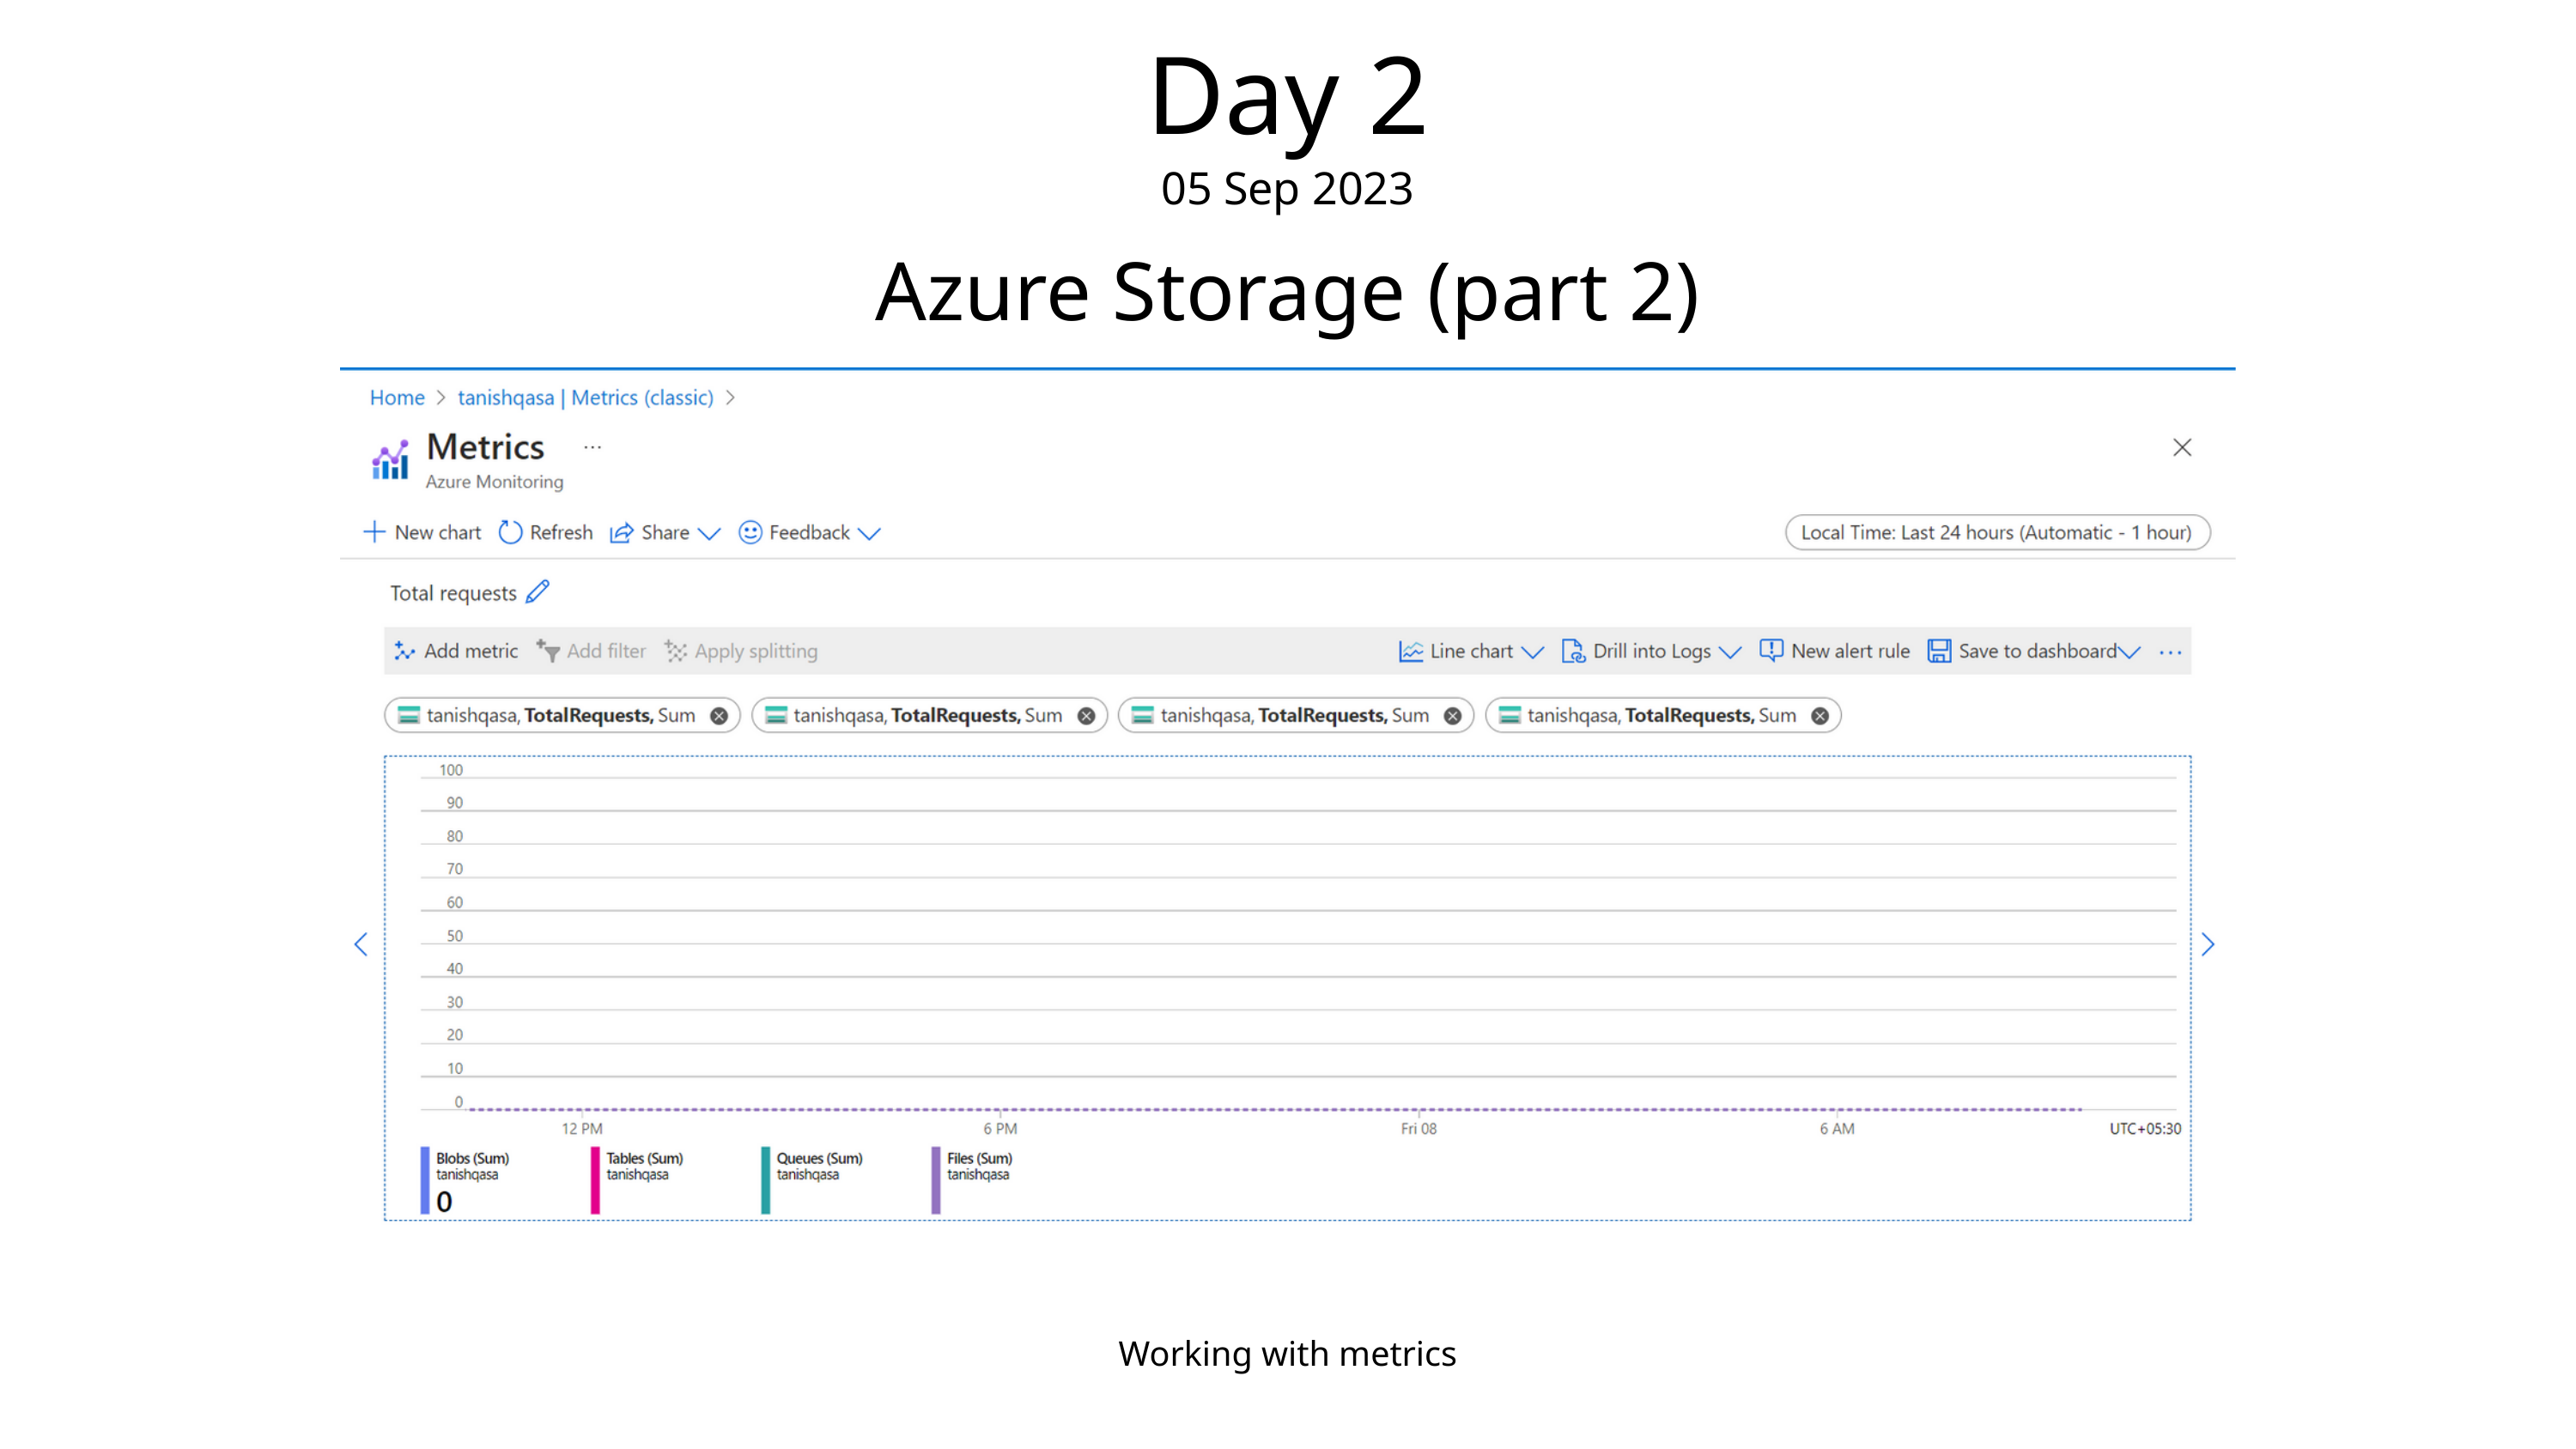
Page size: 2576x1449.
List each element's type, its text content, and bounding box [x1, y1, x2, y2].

text_box 05 Sep 2023 [1139, 150, 1437, 214]
text_box Working with metrics [1110, 1325, 1466, 1373]
text_box [340, 367, 2236, 1310]
text_box Azure Storage (part 2) [744, 224, 1832, 337]
text_box Day 2 [891, 5, 1685, 156]
